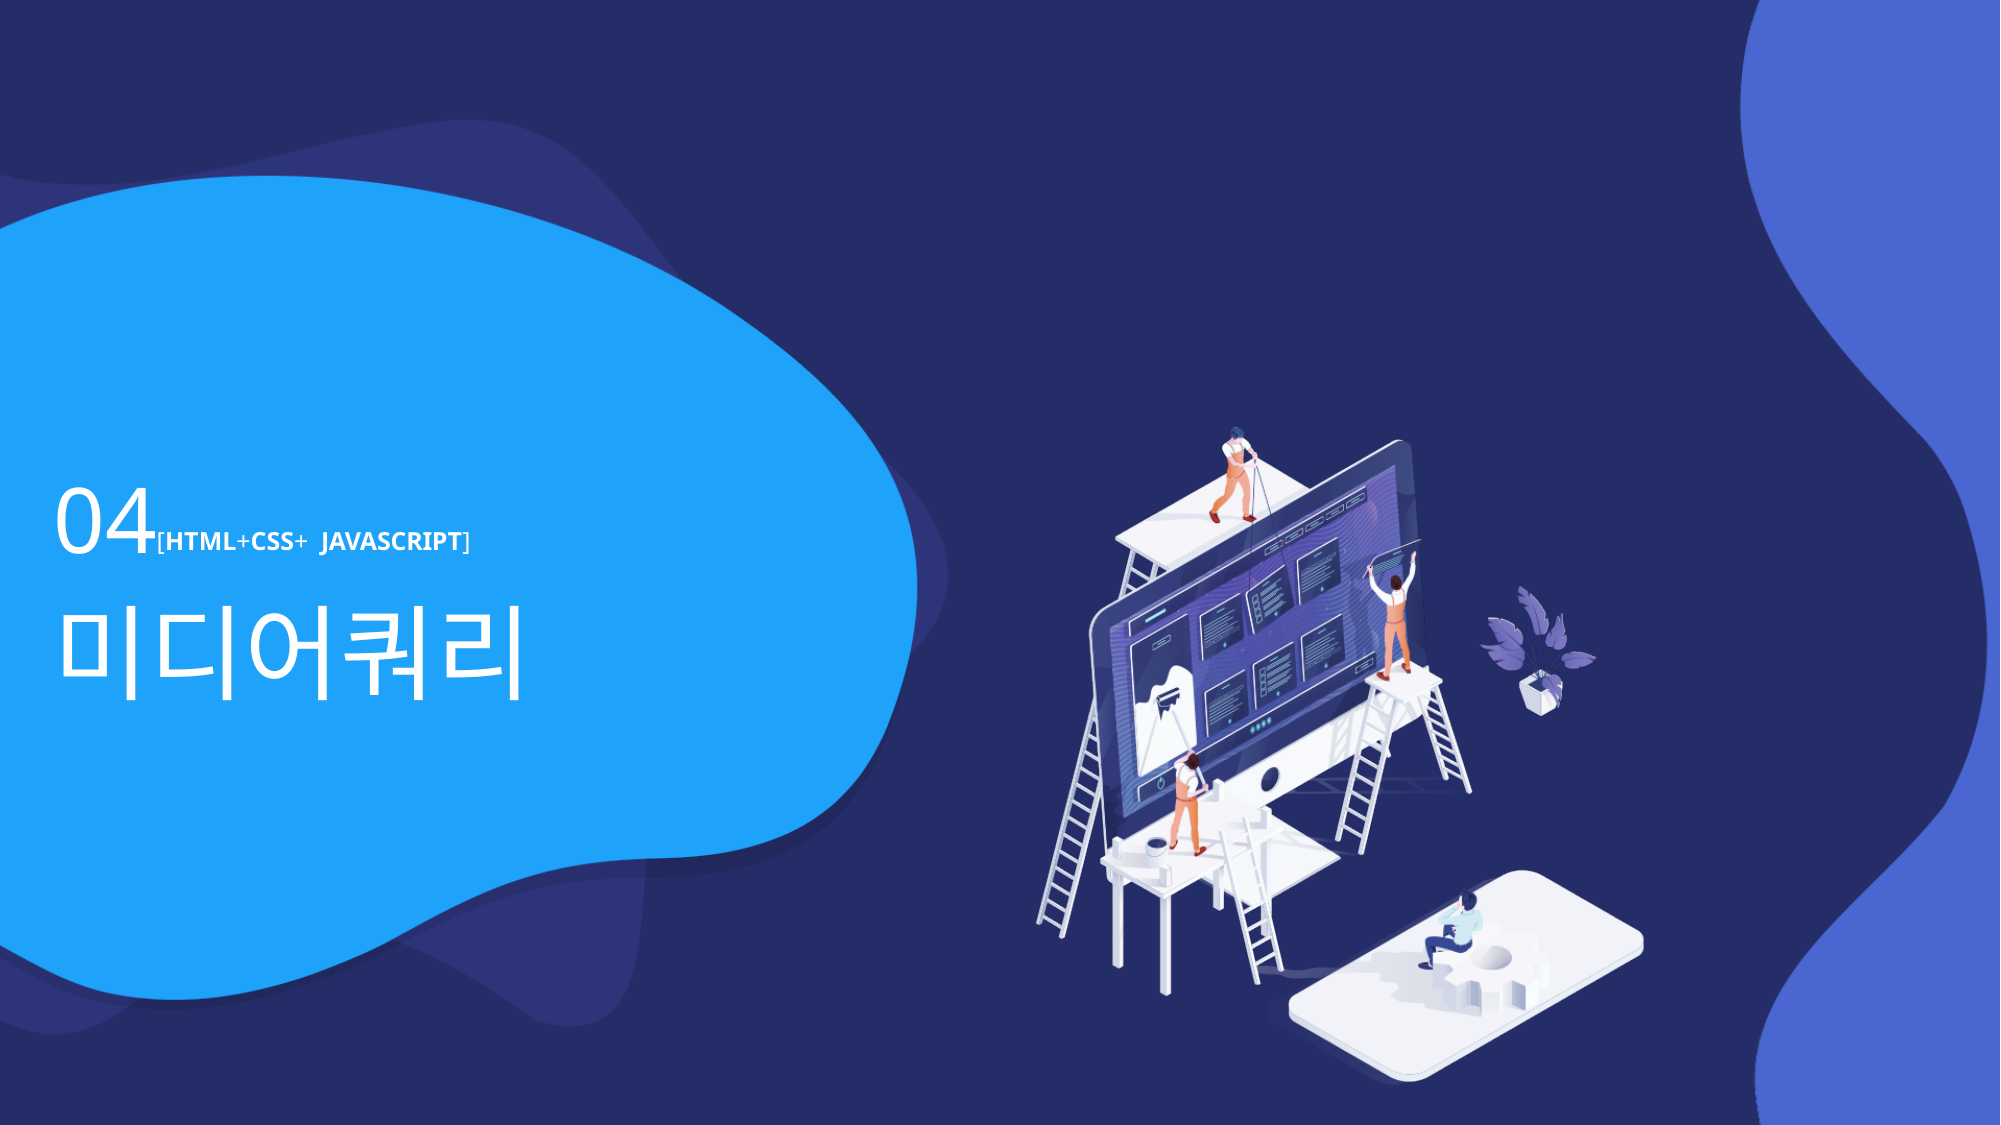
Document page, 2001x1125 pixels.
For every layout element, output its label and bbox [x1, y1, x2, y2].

text_box [0, 0, 2000, 1125]
